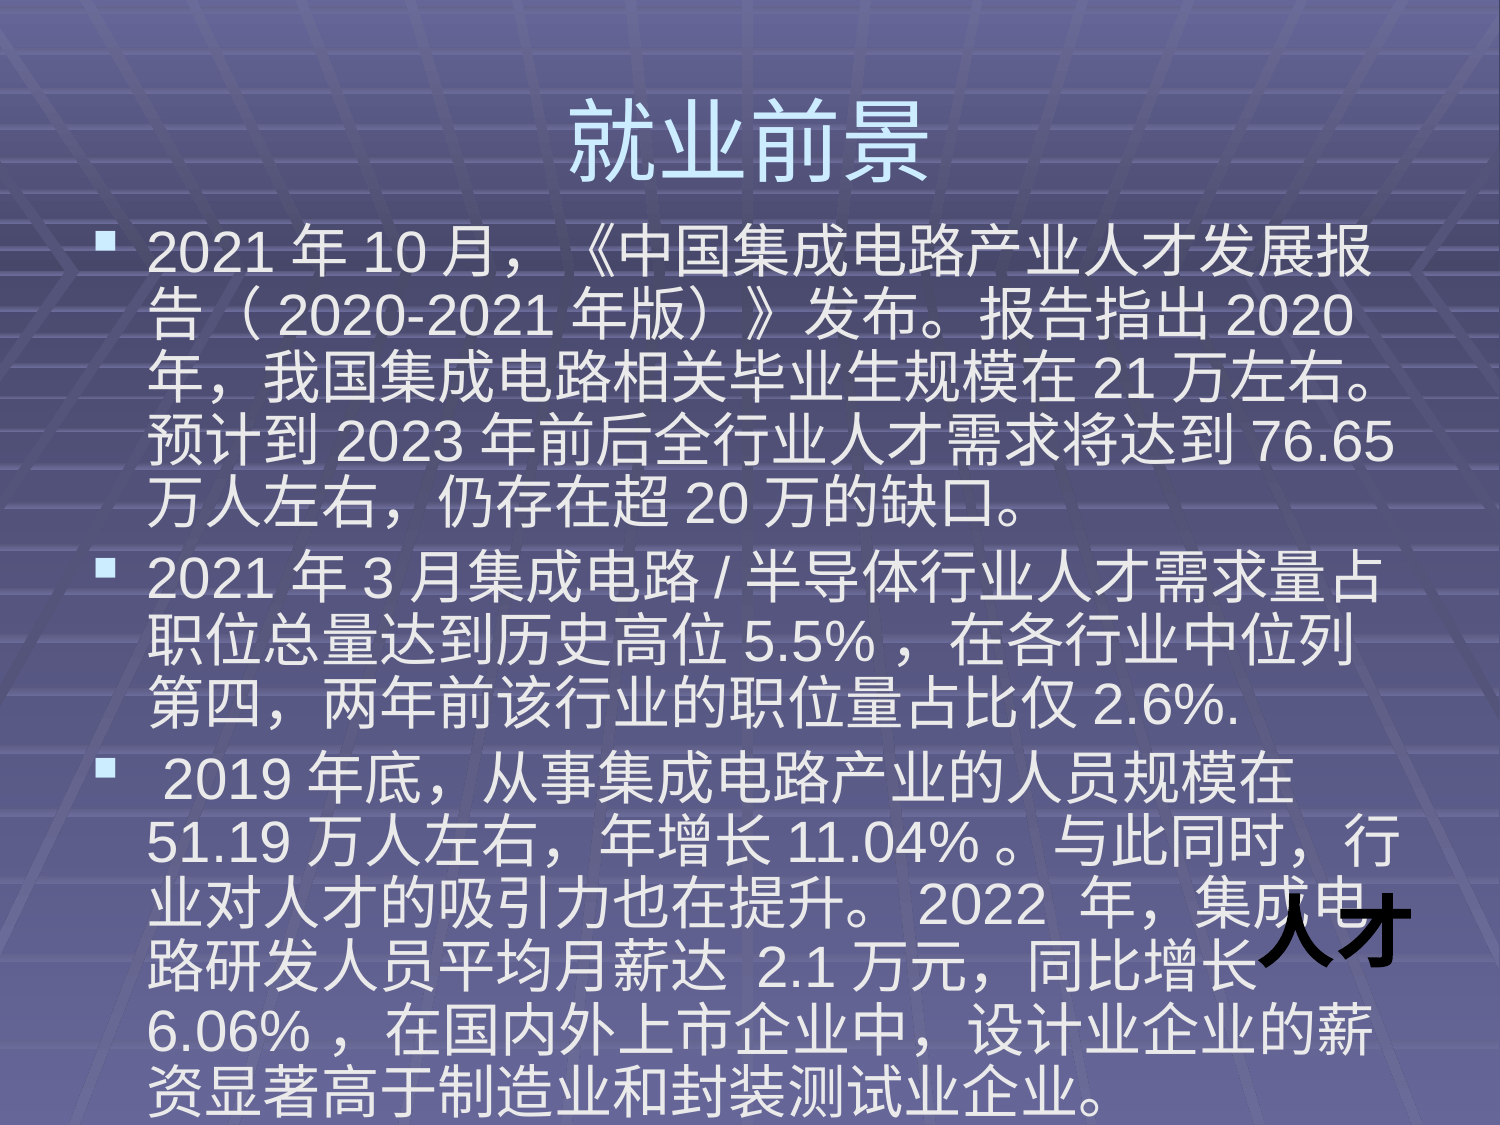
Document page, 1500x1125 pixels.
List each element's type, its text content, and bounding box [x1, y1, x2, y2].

title 就业前景 [74, 44, 1425, 214]
list 2021年10月，《中国集成电路产业人才发展报告（2020-2021年版）》发布。报告指出2020年，我国集成电路相关毕业生规模在21万左右。预计到2023年前后全行业人才需求将达到76.65万人左右，仍存在超20万的缺口。 2021年3月集成电路/半导体行业人才需求量占职位总量达到历史高位5.5%，在各行业中位列第四，两年前该行业的职位量占比仅2.6%. 2019年底，从事集成电路产业的人员规模在51.19万人左右，年增长11.04%。与此同时，行业对人才的吸引力也在提升。2022 年，集成电路研发人员平均月薪达 2.1万元，同比增长 6.06%，在国内外上市企业中，设计业企业的薪资显著高于制造业和封装测试业企业。 ， [74, 214, 1425, 953]
